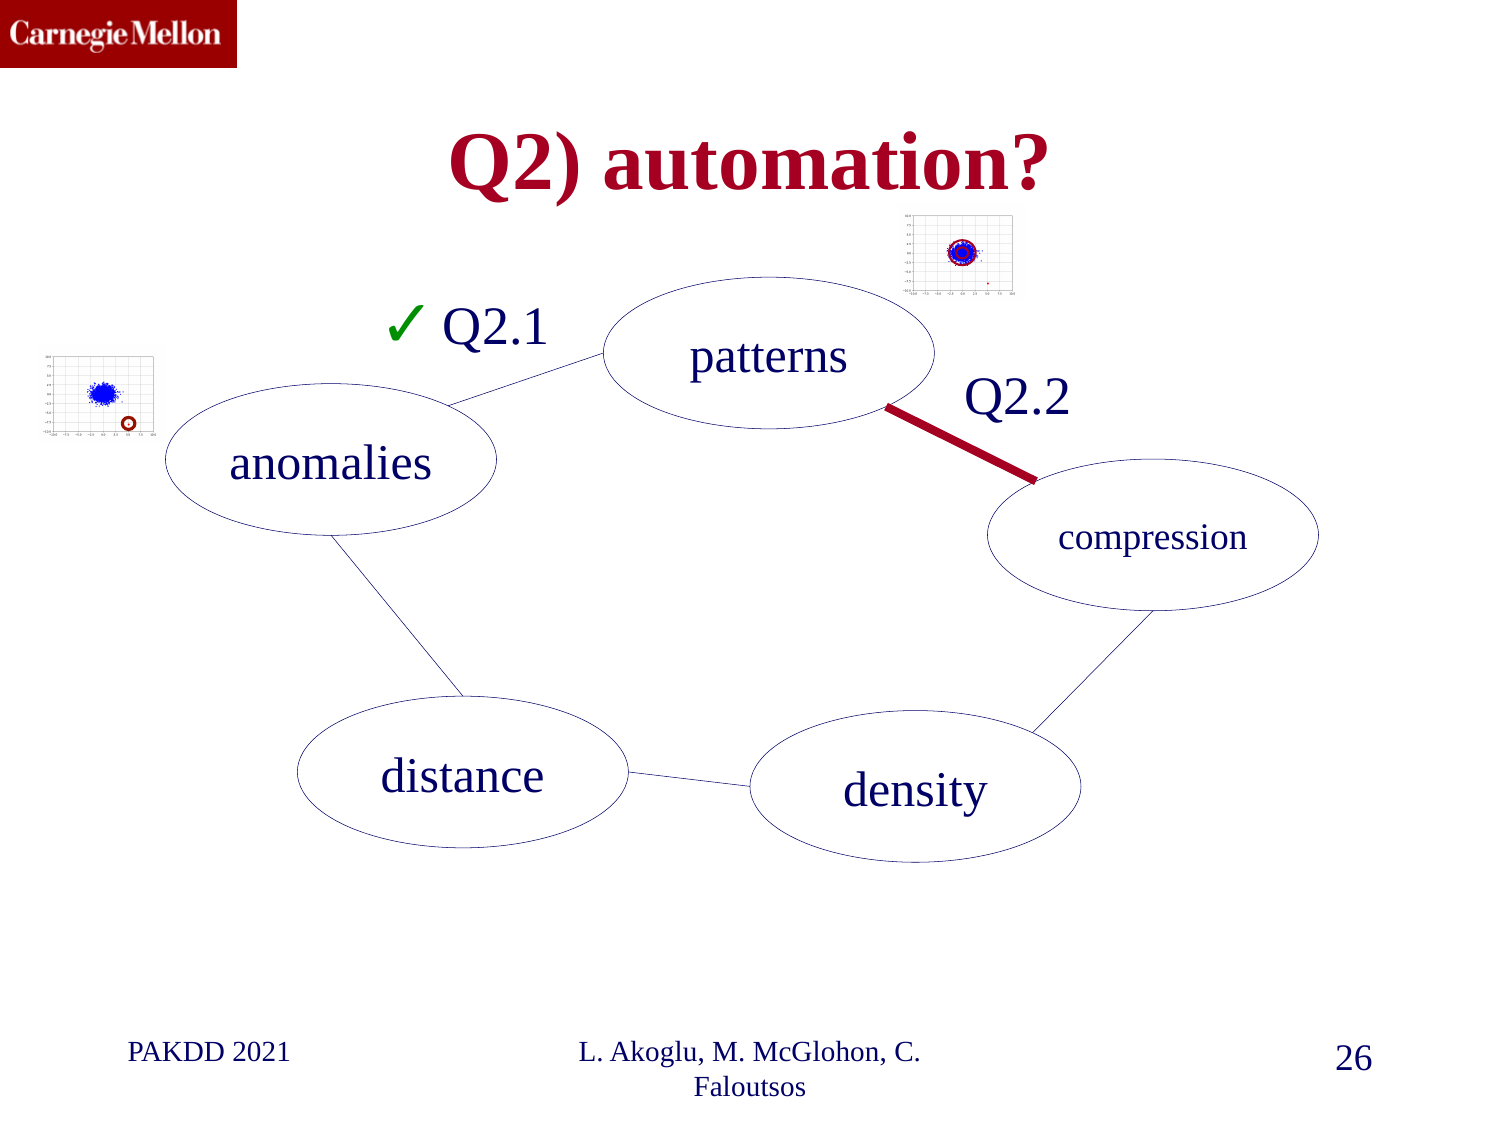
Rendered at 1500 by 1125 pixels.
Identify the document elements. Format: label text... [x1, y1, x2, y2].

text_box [896, 204, 1026, 301]
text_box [447, 352, 604, 406]
text_box Q2.1 [450, 283, 565, 351]
text_box Q2.2 [949, 352, 1087, 433]
text_box compression [987, 459, 1319, 611]
footer L. Akoglu, M. McGlohon, C. Faloutsos [512, 1024, 988, 1101]
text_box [330, 535, 464, 697]
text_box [37, 345, 166, 442]
text_box anomalies [165, 383, 497, 536]
text_box patterns [603, 277, 935, 429]
picture [0, 0, 237, 68]
slide_number PAKDD 2021 [112, 1024, 426, 1101]
text_box density [750, 710, 1082, 863]
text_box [885, 406, 1037, 482]
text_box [1032, 610, 1154, 733]
text_box distance [297, 696, 629, 848]
slide_number 26 [1074, 1024, 1388, 1101]
text_box ✓ [364, 273, 450, 369]
title Q2) automation? [112, 99, 1388, 213]
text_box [628, 771, 751, 787]
